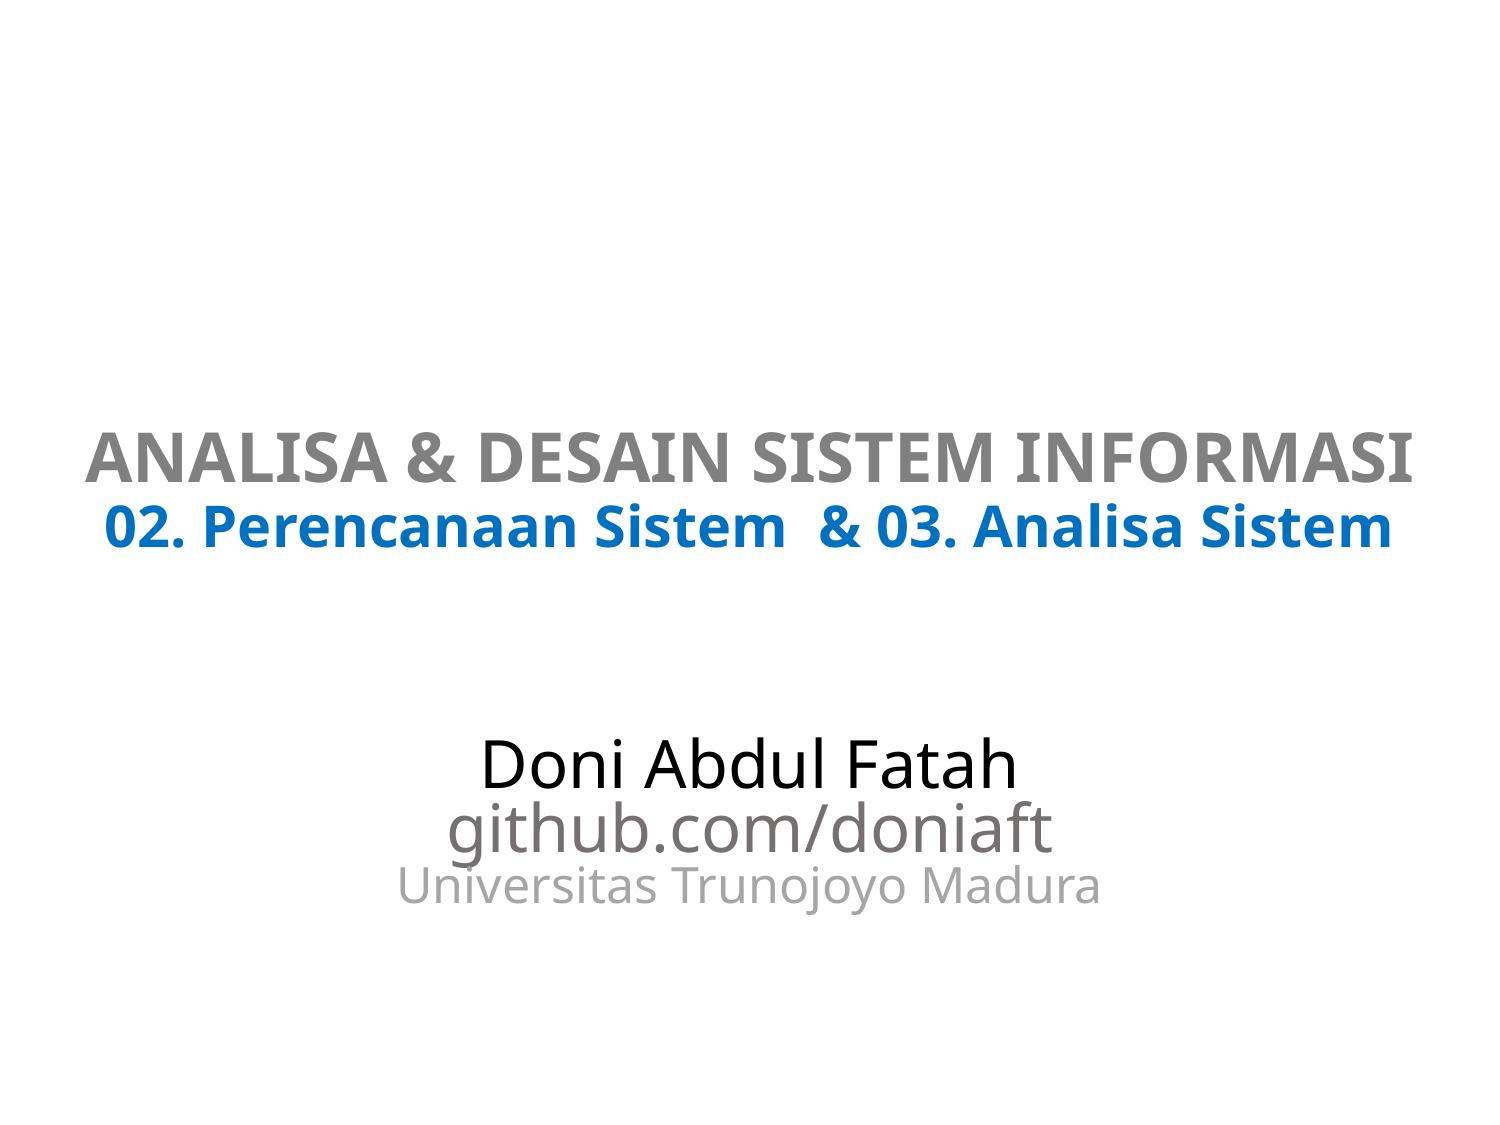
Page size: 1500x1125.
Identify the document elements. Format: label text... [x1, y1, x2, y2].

subtitle Doni Abdul Fatah github.com/doniaft Universitas Trunojoyo Madura [103, 730, 1397, 1002]
title ANALISA & DESAIN SISTEM INFORMASI 02. Perencanaan Sistem & 03. Analisa Sistem [14, 338, 1486, 568]
